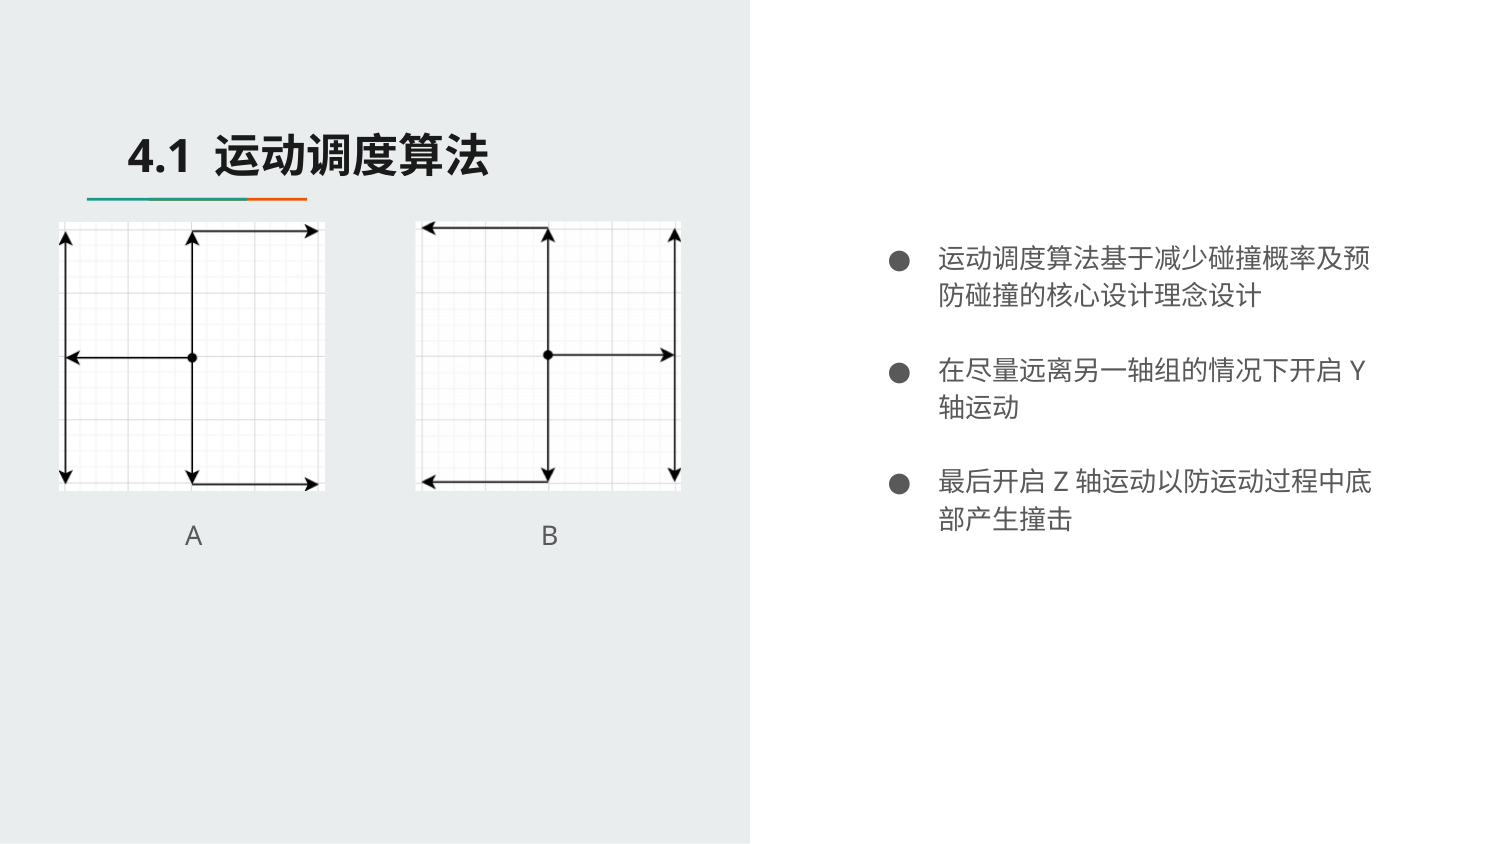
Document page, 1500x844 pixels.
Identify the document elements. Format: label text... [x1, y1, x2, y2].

text_box A [170, 502, 213, 555]
text_box B [525, 502, 593, 555]
list 运动调度算法基于减少碰撞概率及预防碰撞的核心设计理念设计 在尽量远离另一轴组的情况下开启Y轴运动 最后开启Z轴运动以防运动过程中底部产生撞击 [848, 221, 1403, 719]
title 4.1 运动调度算法 [112, 111, 517, 199]
picture [414, 221, 682, 492]
picture [59, 222, 325, 491]
